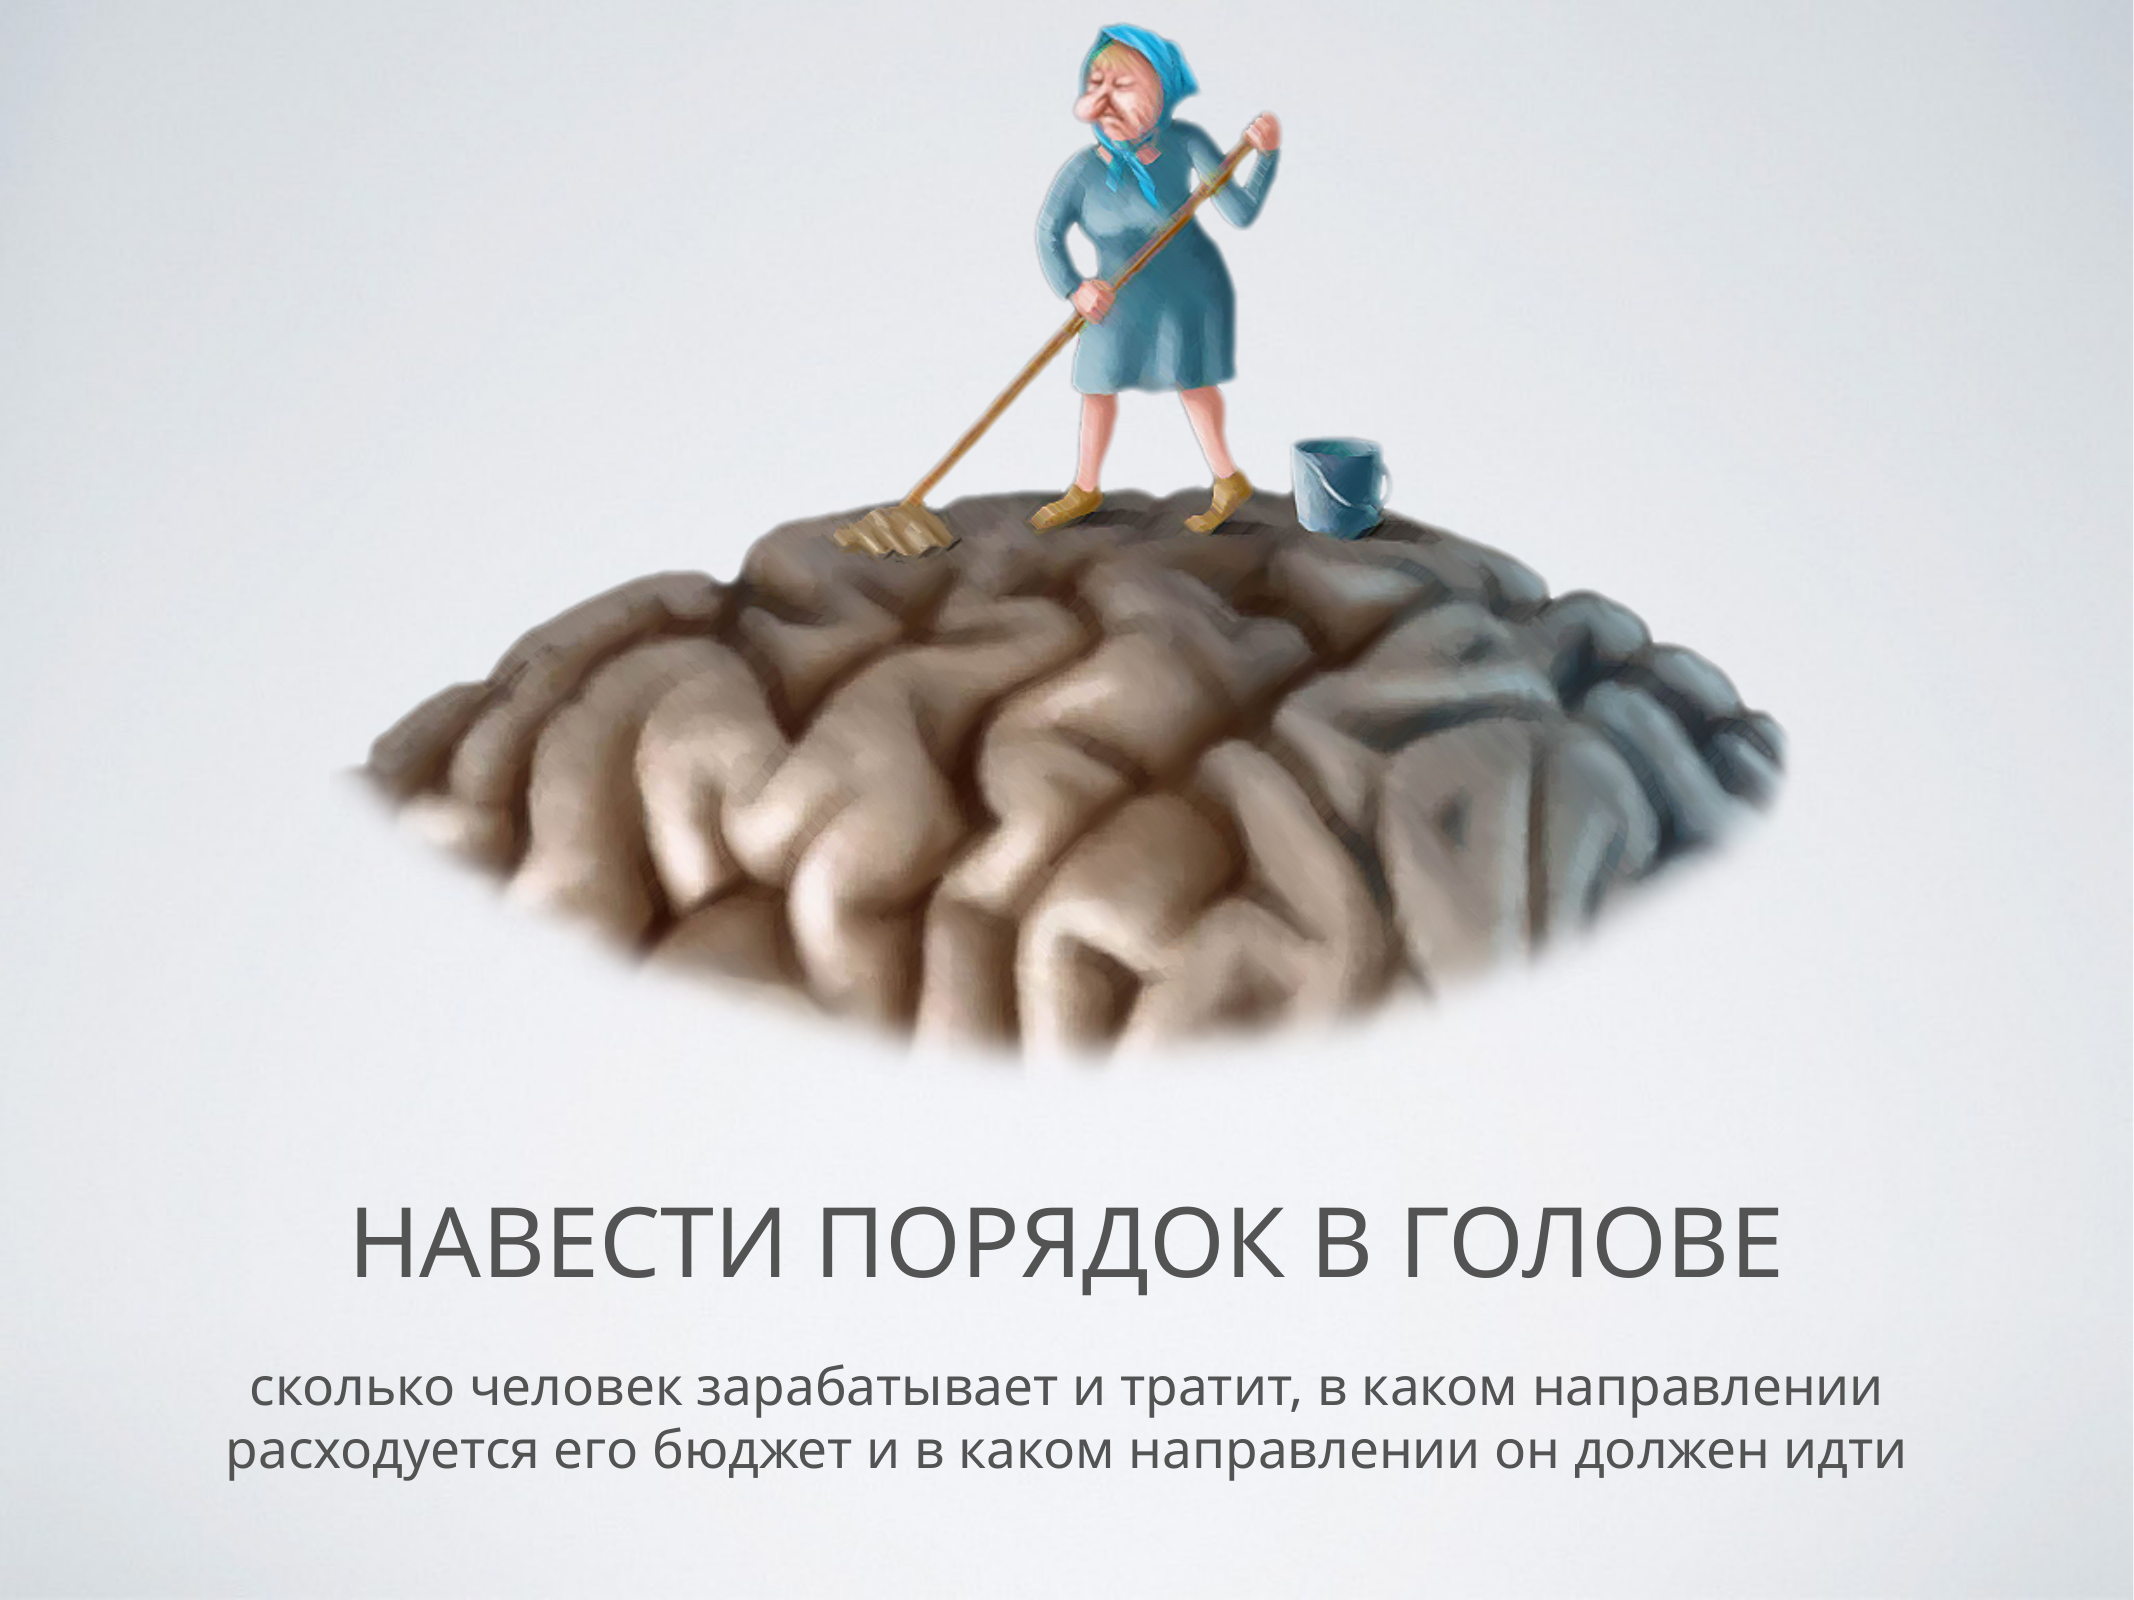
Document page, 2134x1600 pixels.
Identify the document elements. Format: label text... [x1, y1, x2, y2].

picture [0, 0, 2134, 1600]
title Навести порядок в голове [207, 1132, 1926, 1343]
list сколько человек зарабатывает и тратит, в каком направлении расходуется его бюджет и в каком направлении он должен идти [207, 1343, 1926, 1530]
